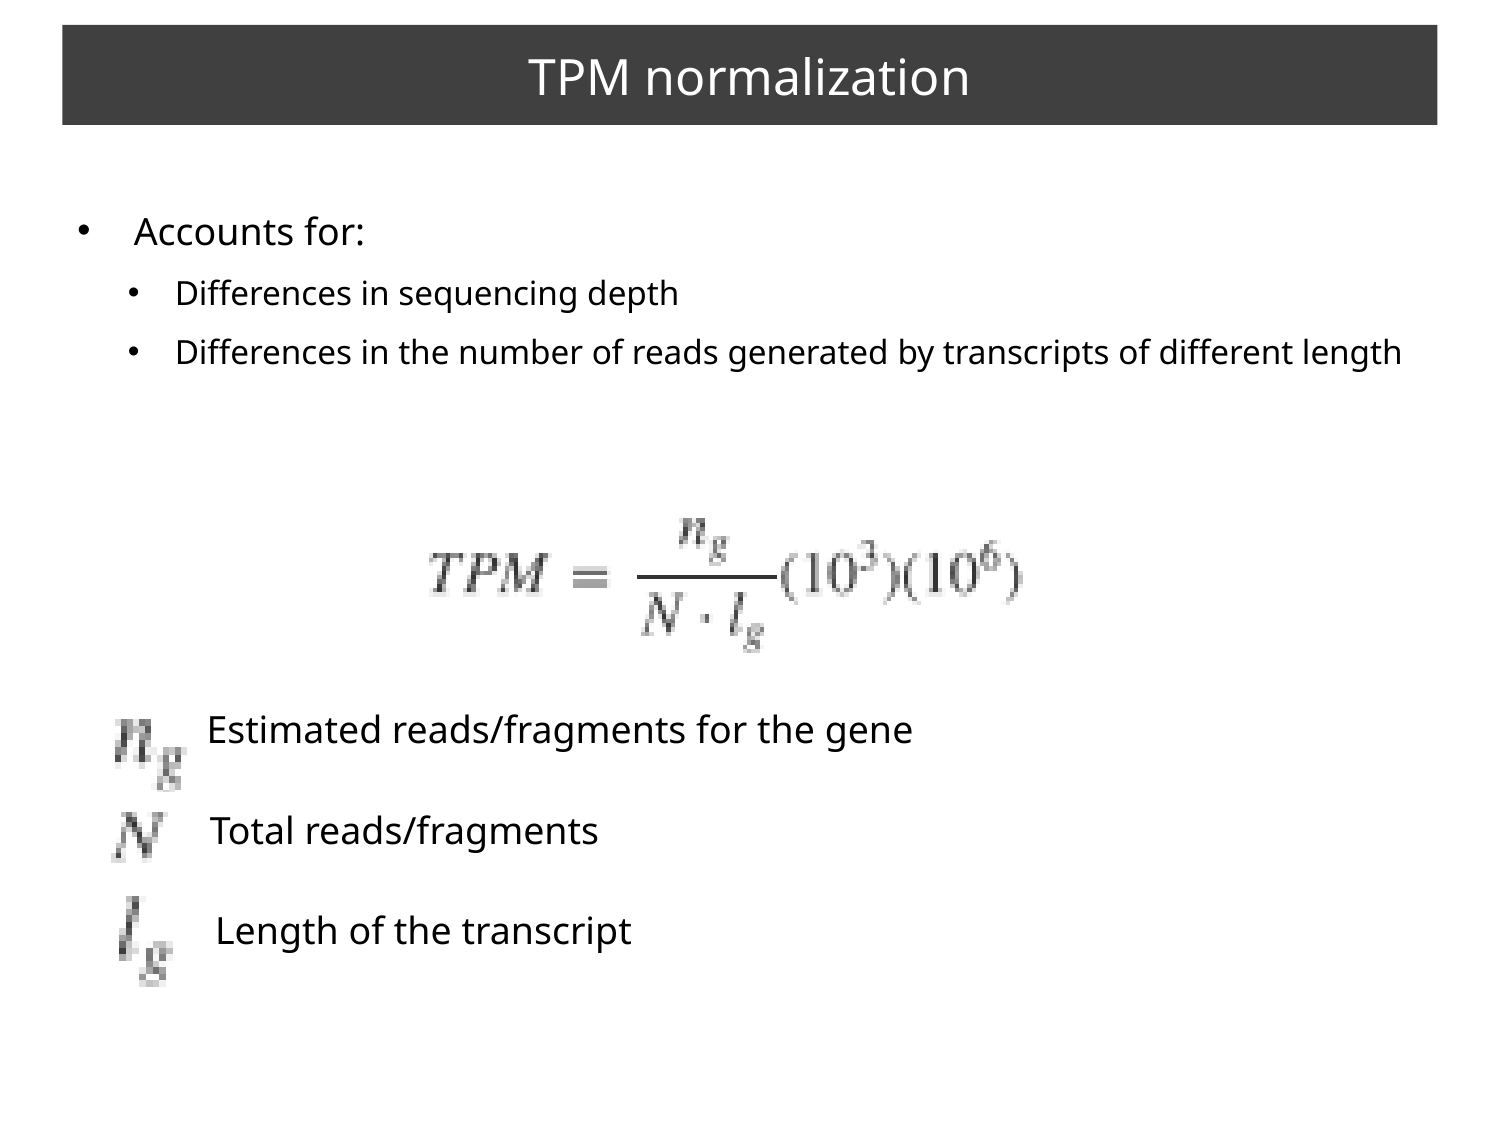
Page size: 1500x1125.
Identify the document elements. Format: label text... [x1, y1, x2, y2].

text_box Length of the transcript [200, 899, 647, 960]
picture [105, 889, 174, 988]
text_box Estimated reads/fragments for the gene [213, 698, 929, 759]
picture [101, 807, 174, 875]
picture [79, 698, 212, 792]
picture [369, 496, 1032, 659]
title TPM normalization [62, 24, 1438, 126]
text_box Total reads/fragments [195, 799, 625, 859]
list Accounts for: Differences in sequencing depth Differences in the number of reads generated by transcripts of different length [62, 199, 1438, 1026]
